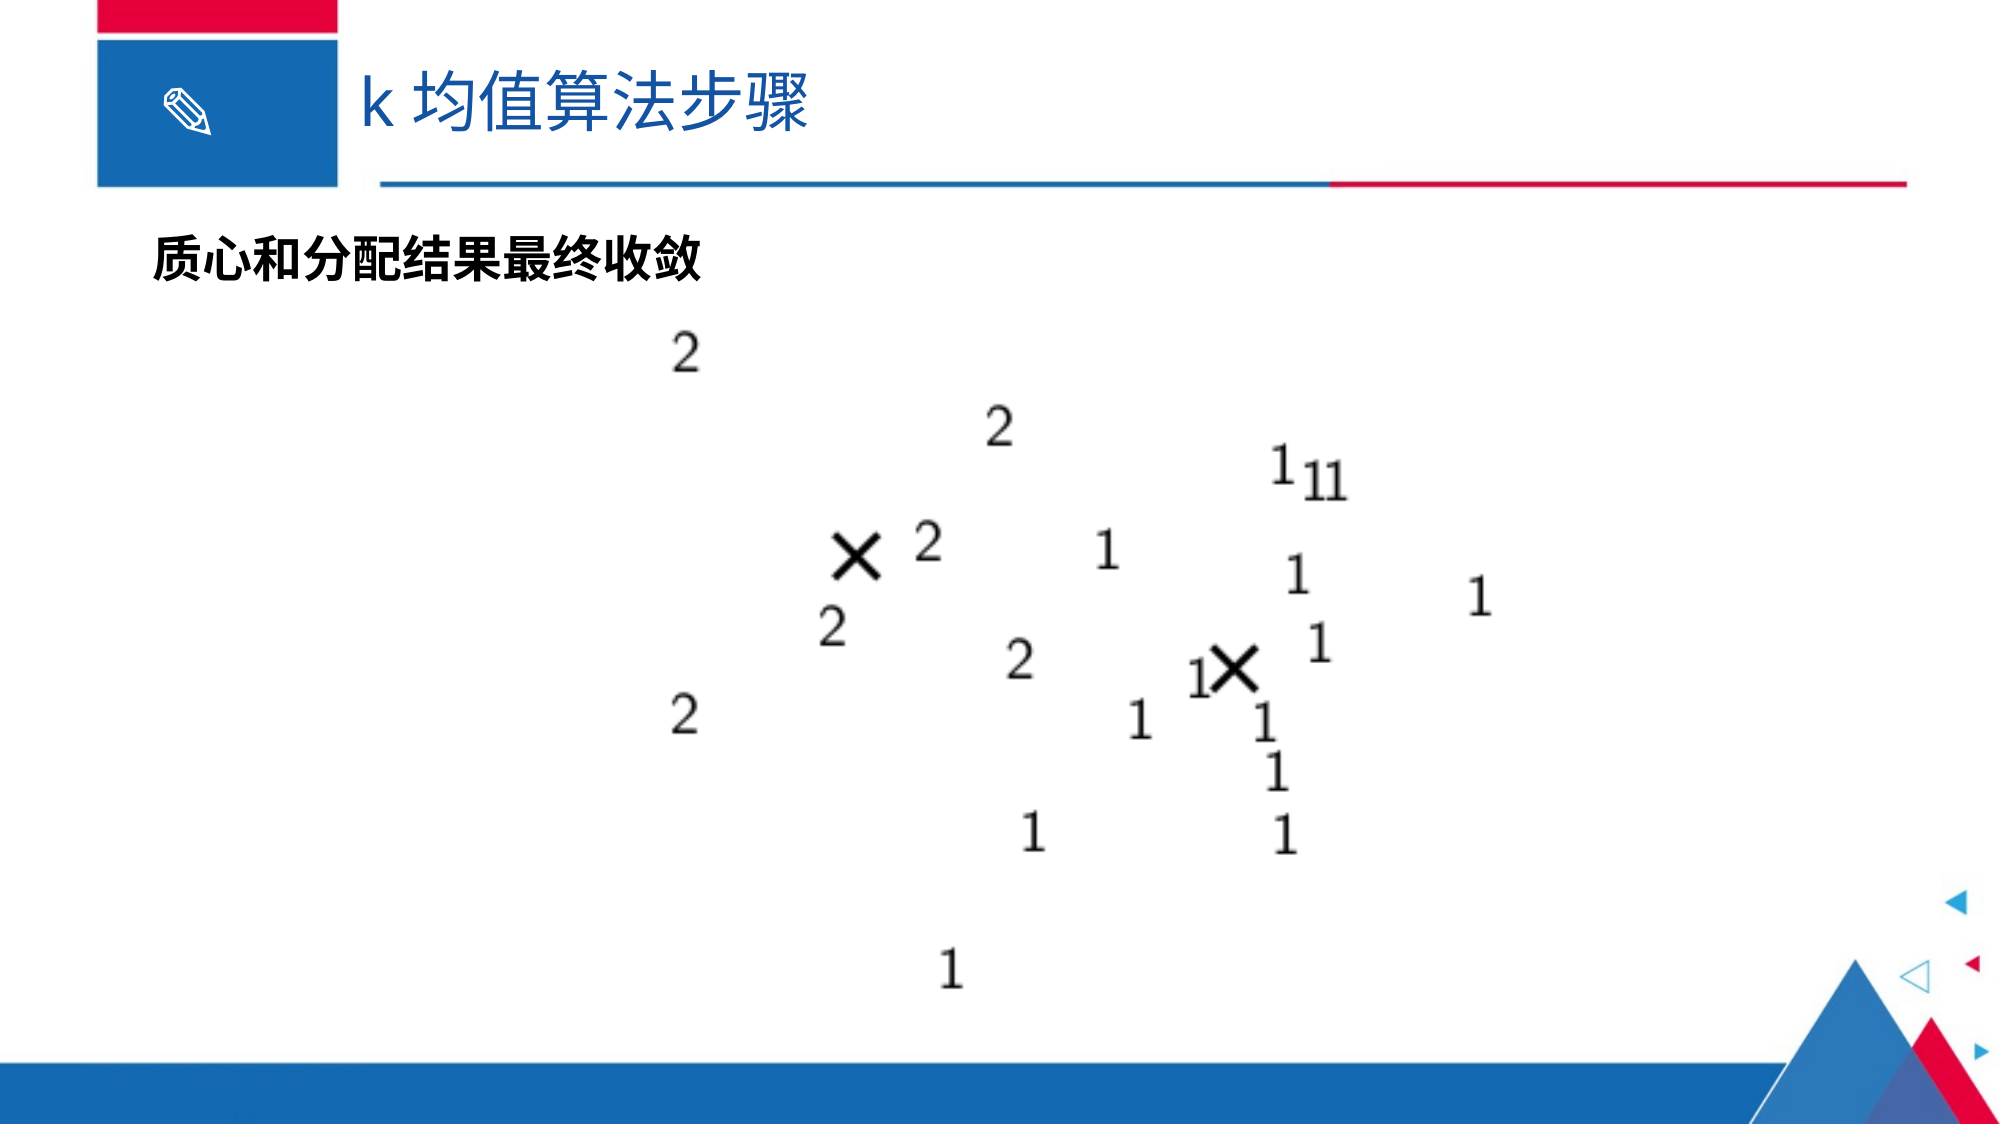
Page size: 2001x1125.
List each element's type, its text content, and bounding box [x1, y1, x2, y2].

picture [0, 0, 2000, 1124]
text_box 质心和分配结果最终收敛 [137, 179, 1193, 342]
title k均值算法步骤 [344, 51, 1413, 159]
